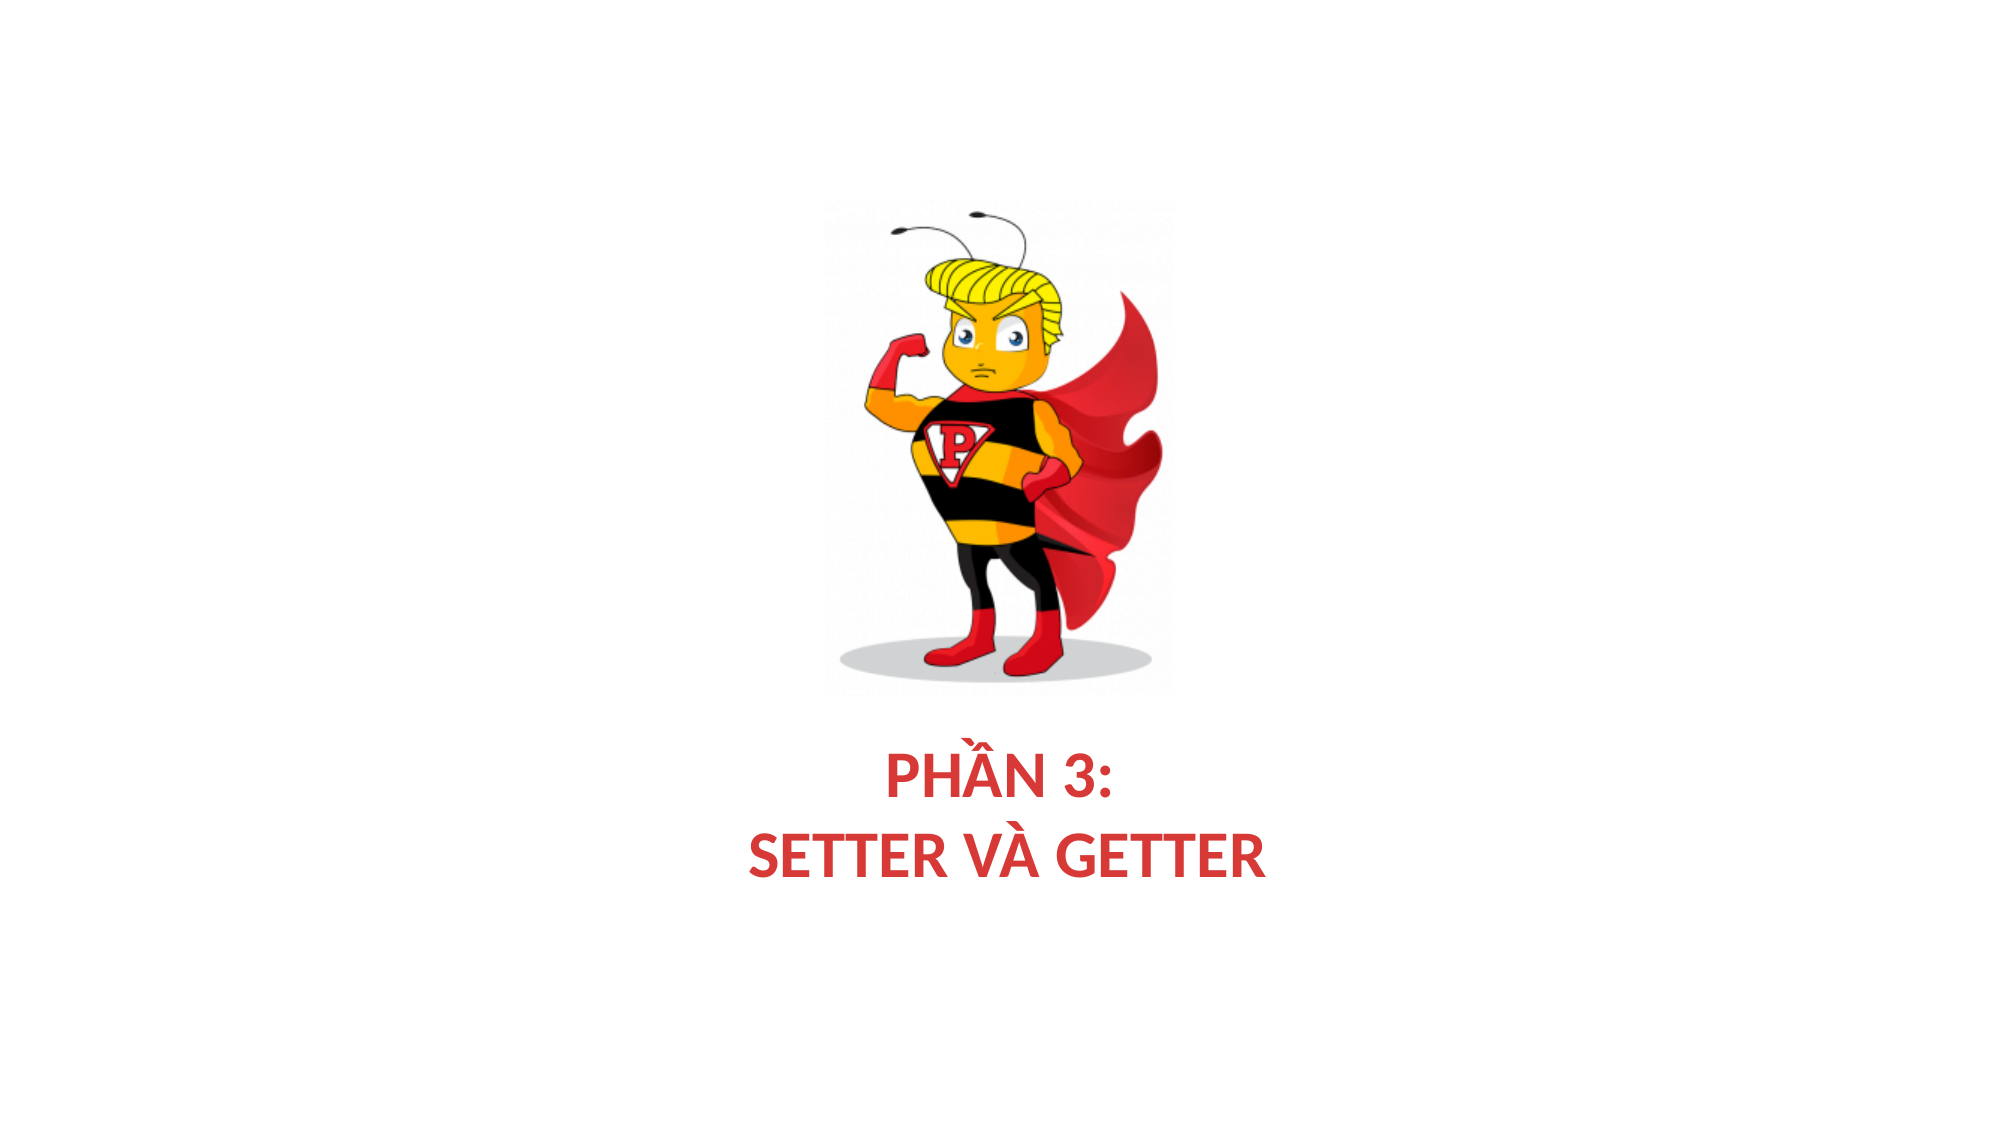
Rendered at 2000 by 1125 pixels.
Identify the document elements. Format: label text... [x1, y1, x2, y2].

title Phần 3: setter và getter [157, 722, 1858, 947]
picture [824, 199, 1176, 697]
